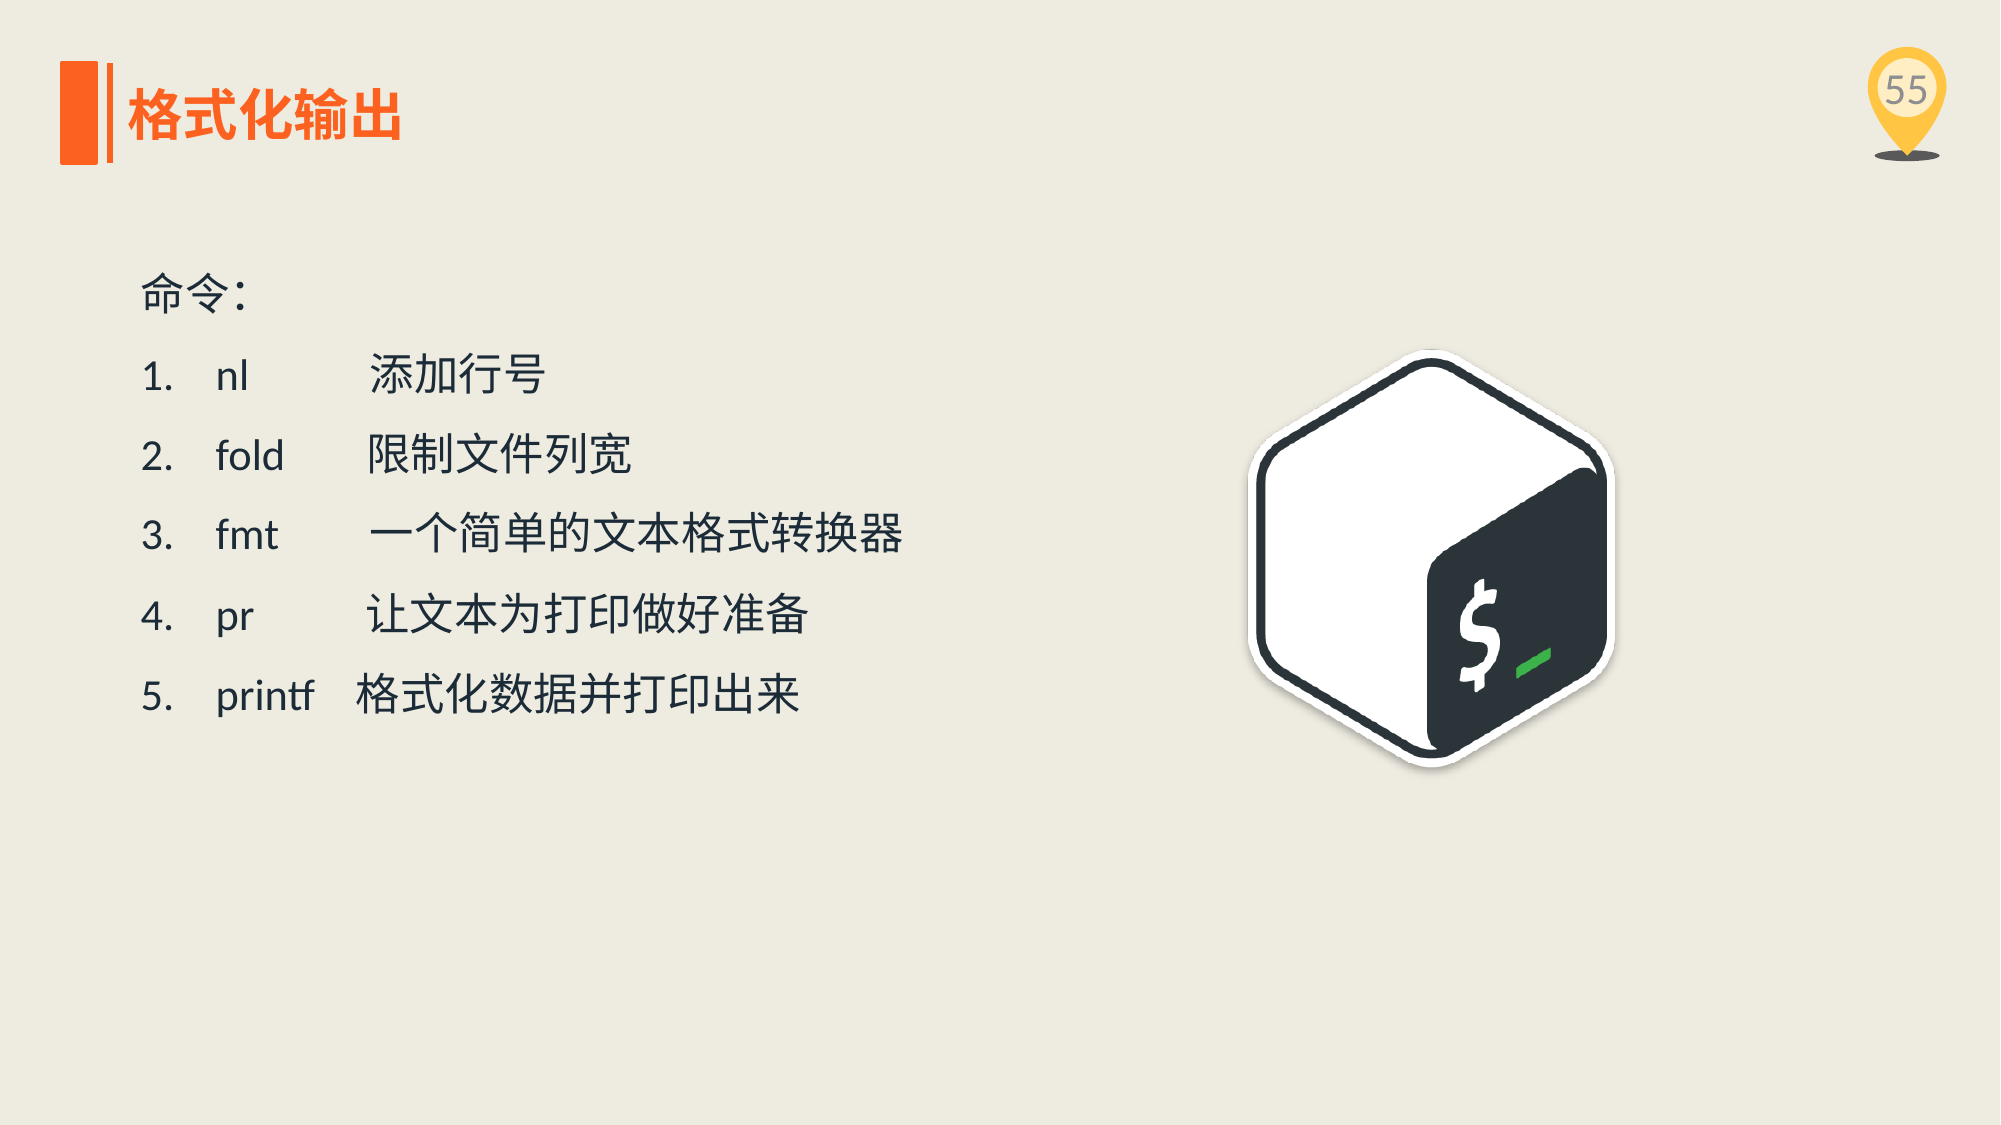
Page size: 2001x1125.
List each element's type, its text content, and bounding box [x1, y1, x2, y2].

text_box 格式化输出 [115, 72, 577, 154]
picture [1153, 284, 1709, 841]
slide_number 55 [1673, 57, 2000, 118]
text_box 命令： nl 添加行号 fold 限制文件列宽 fmt 一个简单的文本格式转换器 pr 让文本为打印做好准备 printf 格式化数据并打印出来 [125, 231, 1674, 727]
text_box [60, 61, 98, 165]
